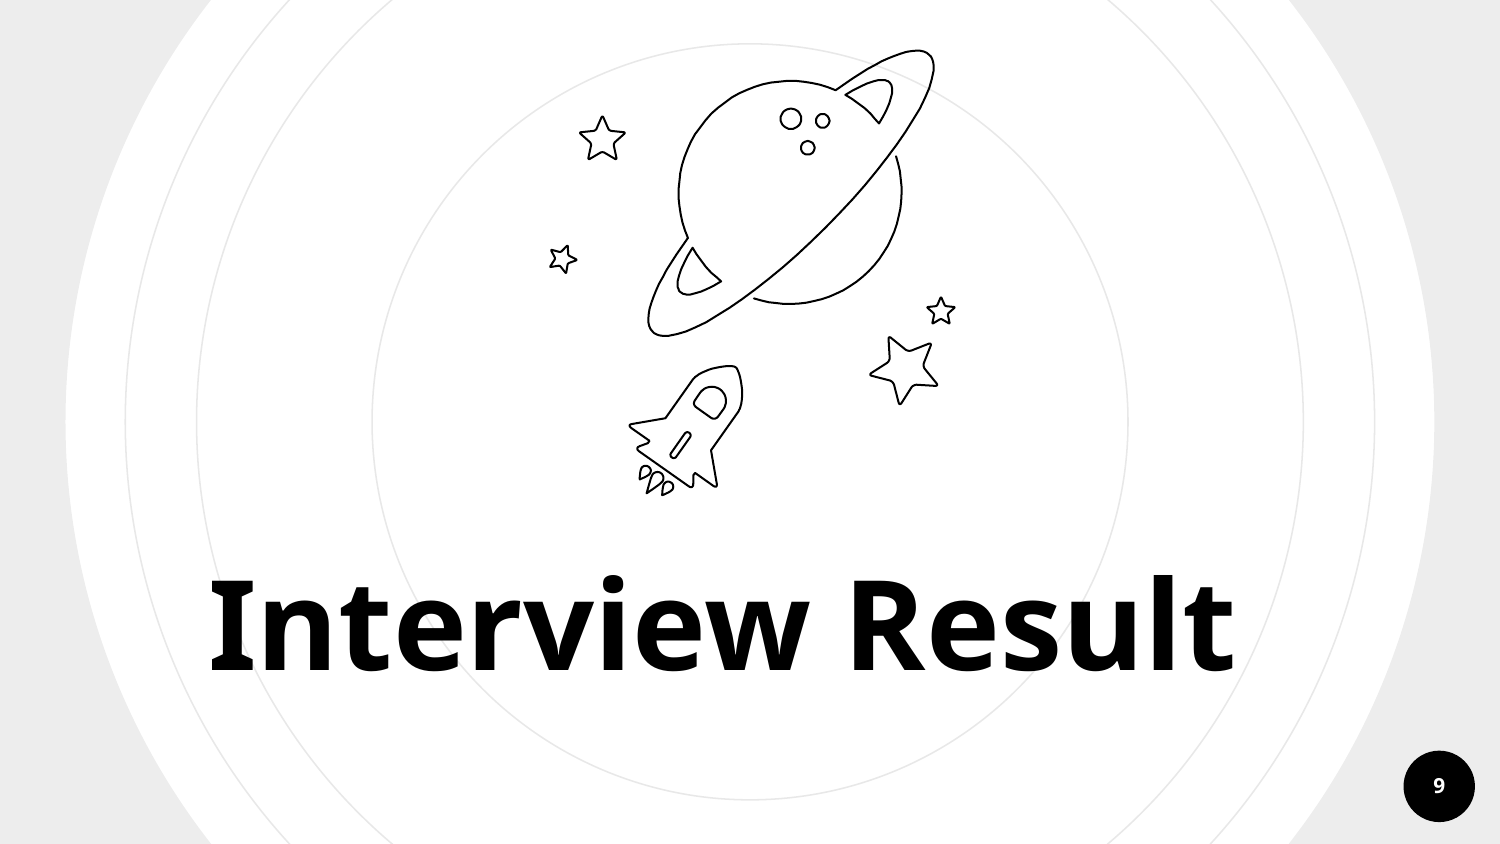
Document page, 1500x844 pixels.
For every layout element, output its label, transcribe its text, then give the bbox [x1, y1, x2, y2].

title Interview Result [148, 527, 1298, 711]
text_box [648, 50, 934, 337]
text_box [631, 372, 750, 491]
slide_number ‹#› [1403, 750, 1475, 823]
